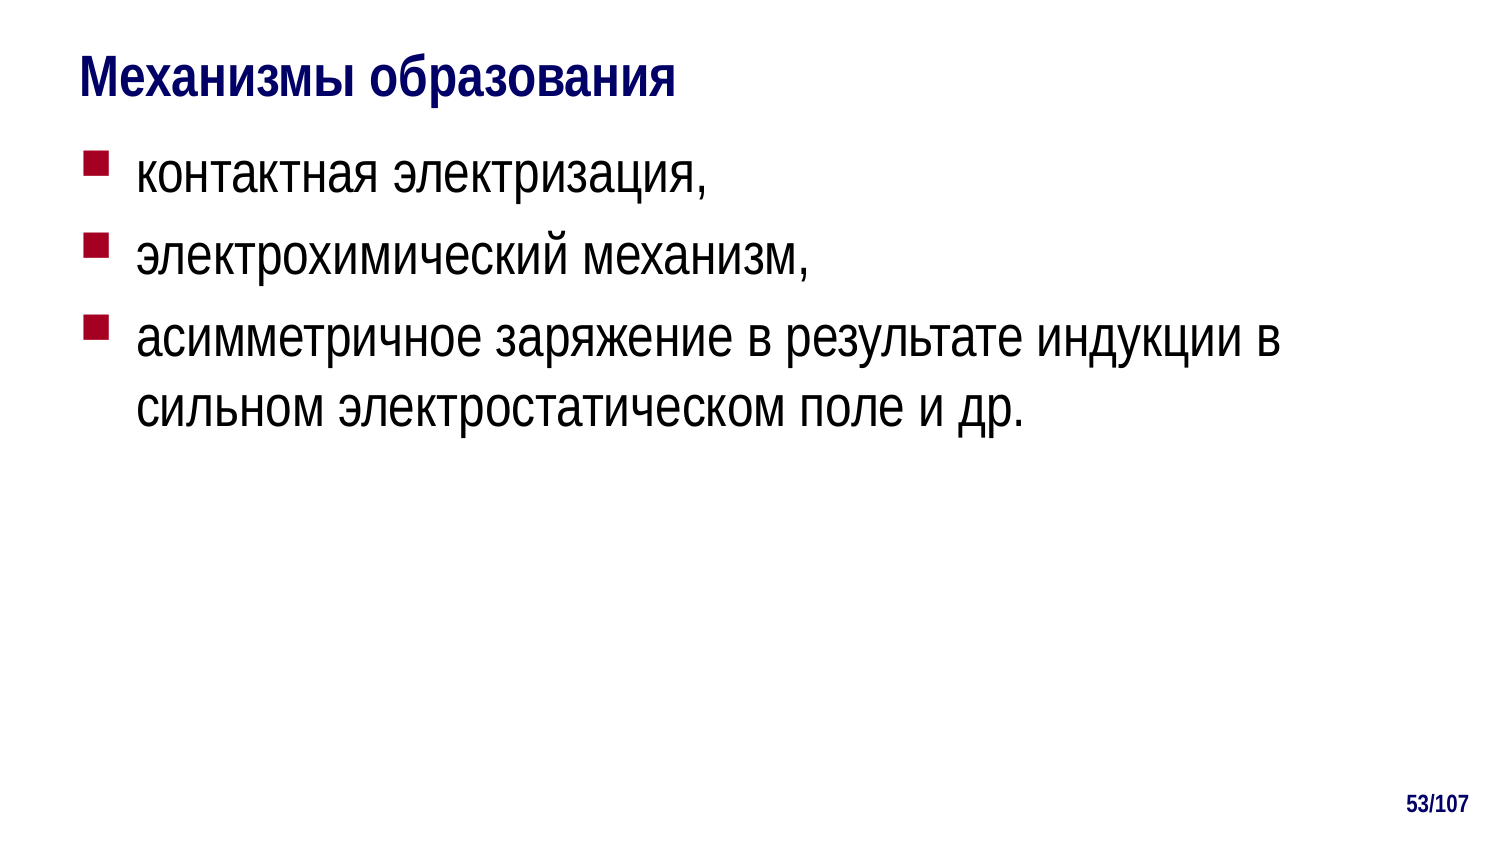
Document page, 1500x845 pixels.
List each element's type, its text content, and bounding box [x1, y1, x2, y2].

title Механизмы образования [64, 32, 1483, 115]
list контактная электризация, электрохимический механизм, асимметричное заряжение в результате индукции в сильном электростатическом поле и др. [64, 126, 1483, 789]
